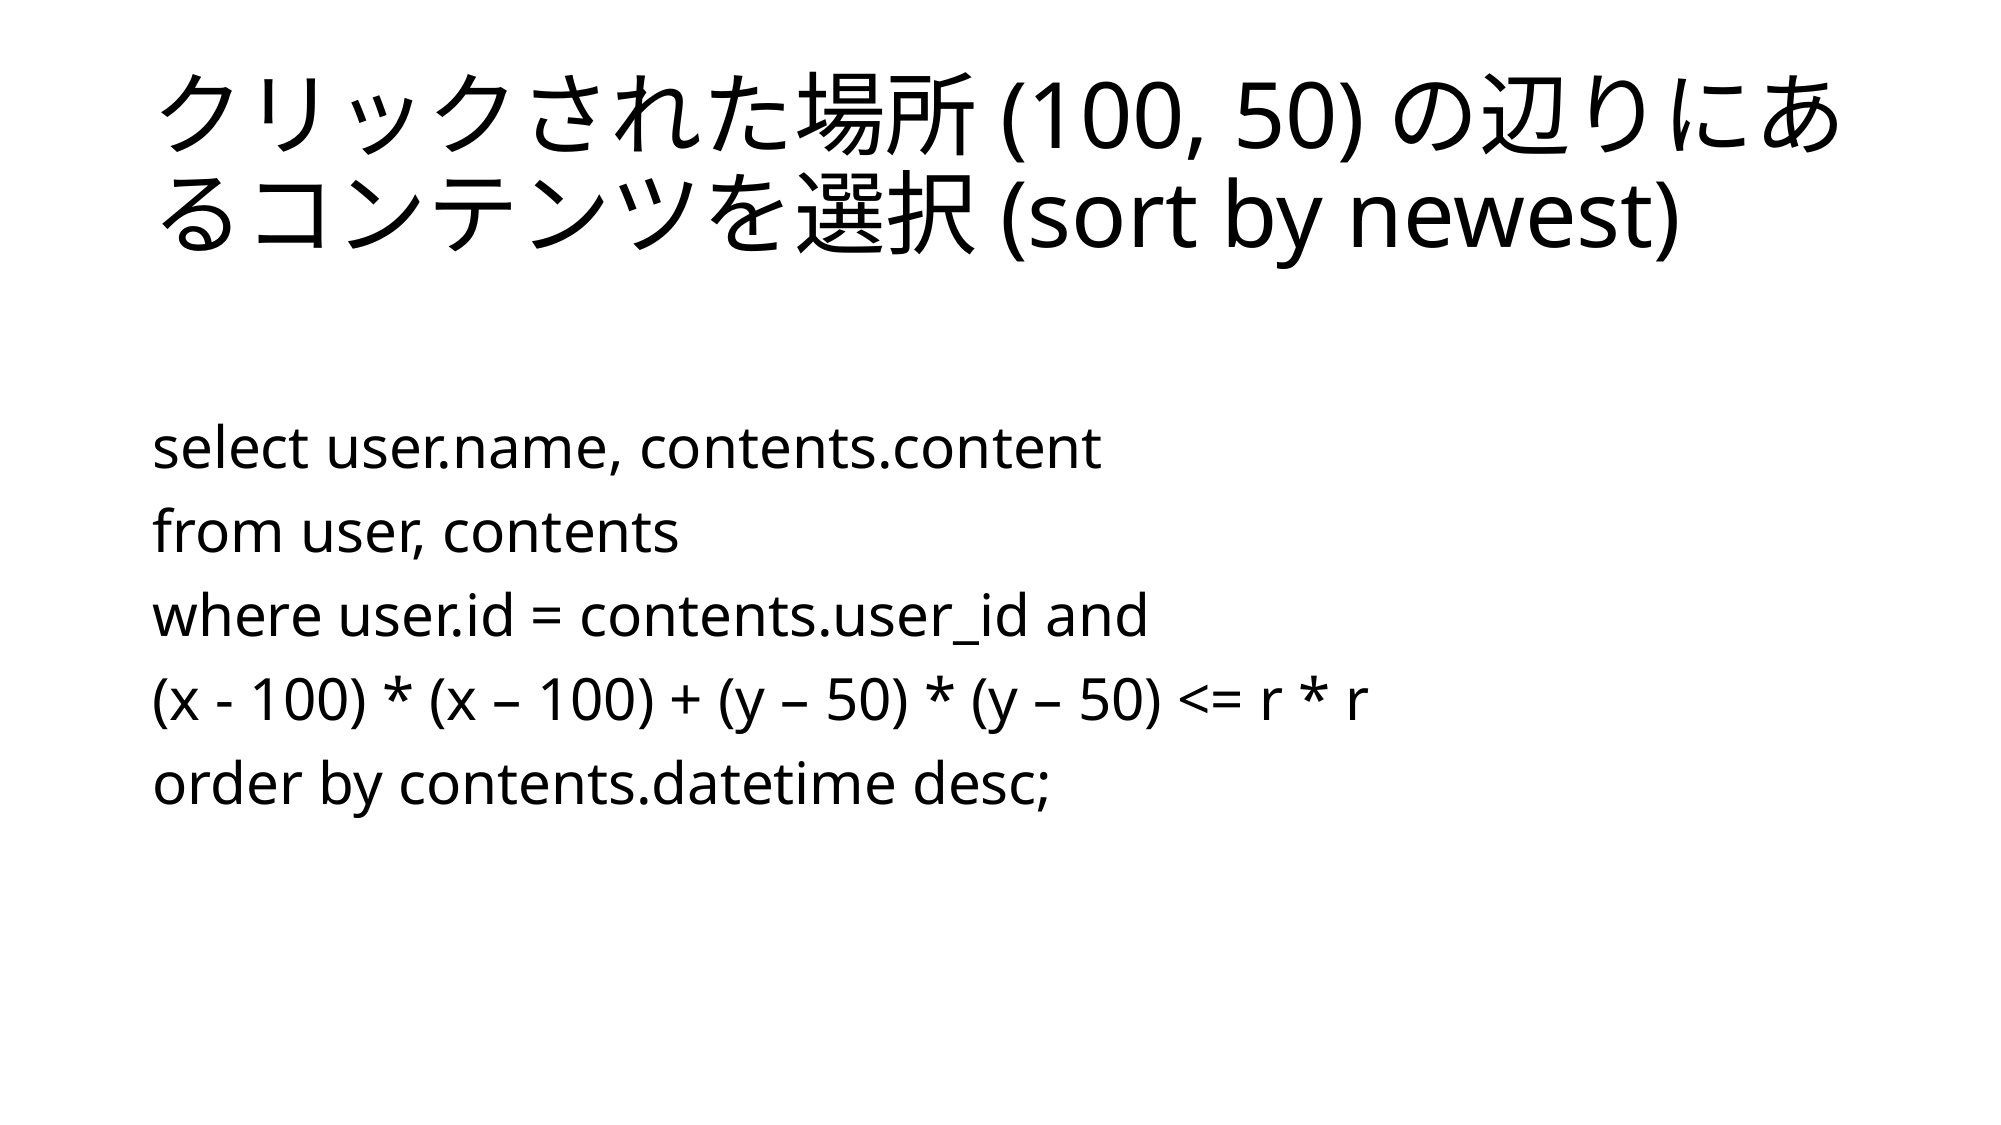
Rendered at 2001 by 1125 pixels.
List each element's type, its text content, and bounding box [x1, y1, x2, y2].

list select user.name, contents.content from user, contents where user.id = contents.user_id and (x - 100) * (x – 100) + (y – 50) * (y – 50) <= r * r order by contents.datetime desc; [137, 411, 1941, 1125]
title クリックされた場所(100, 50)の辺りにあるコンテンツを選択(sort by newest) [137, 59, 1863, 278]
